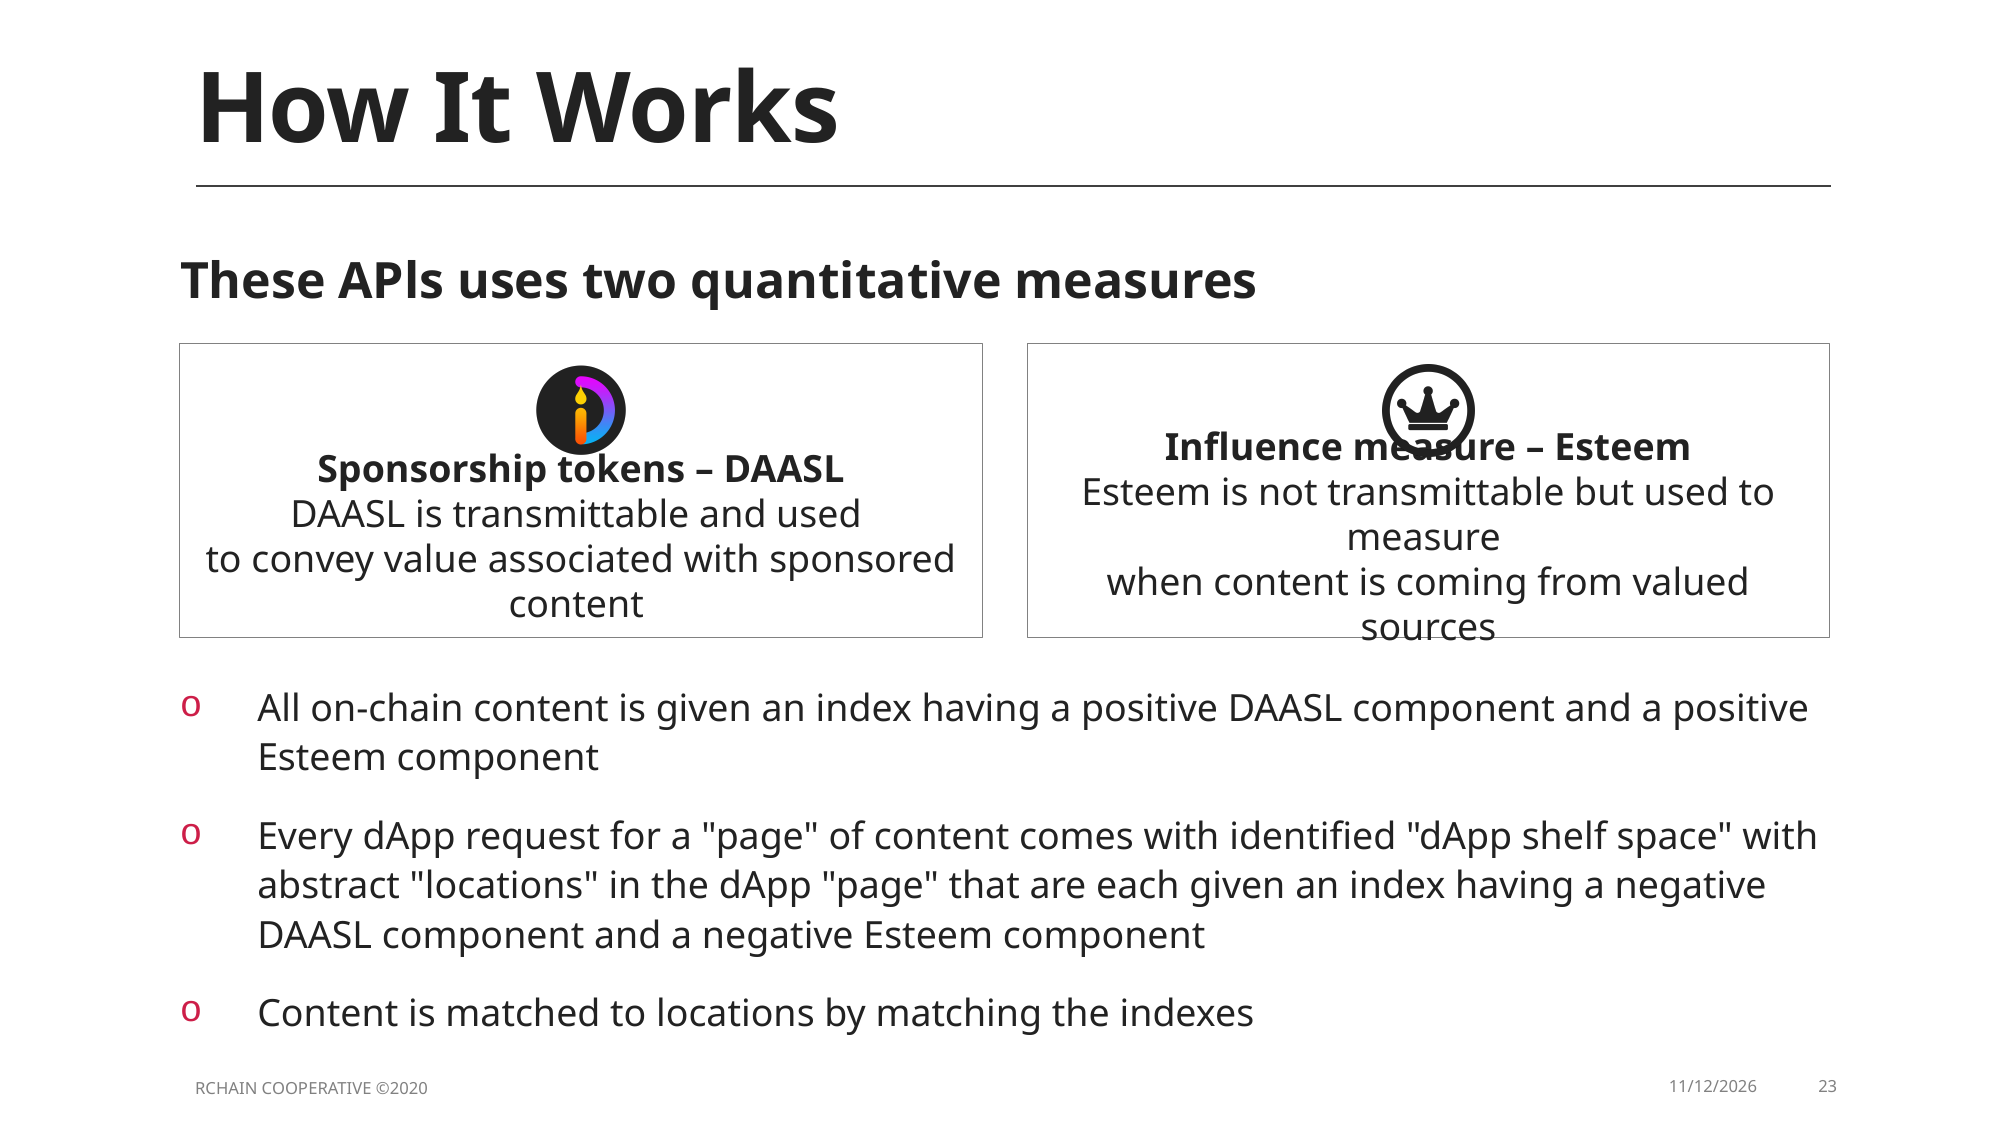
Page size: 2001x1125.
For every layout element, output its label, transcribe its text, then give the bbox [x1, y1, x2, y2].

slide_number 23 [1803, 1057, 1932, 1118]
footer Rchain Cooperative ©2020 [180, 1057, 1299, 1118]
text_box Influence measure – Esteem Esteem is not transmittable but used to measure when content is coming from valued sources [1026, 342, 1831, 639]
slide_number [1348, 1057, 1773, 1118]
text_box Sponsorship tokens – DAASL DAASL is transmittable and used to convey value associated with sponsored content [179, 342, 984, 639]
title How It Works [180, 16, 1830, 172]
picture [1382, 364, 1476, 458]
picture [535, 364, 628, 459]
list These APls uses two quantitative measures [179, 235, 1830, 326]
text_box All on-chain content is given an index having a positive DAASL component and a positive Esteem component Every dApp request for a "page" of content comes with identified "dApp shelf space" with abstract "locations" in the dApp "page" that are each given an index having a negative DAASL component and a negative Esteem component Content is matched to locations by matching the indexes [179, 671, 1830, 993]
